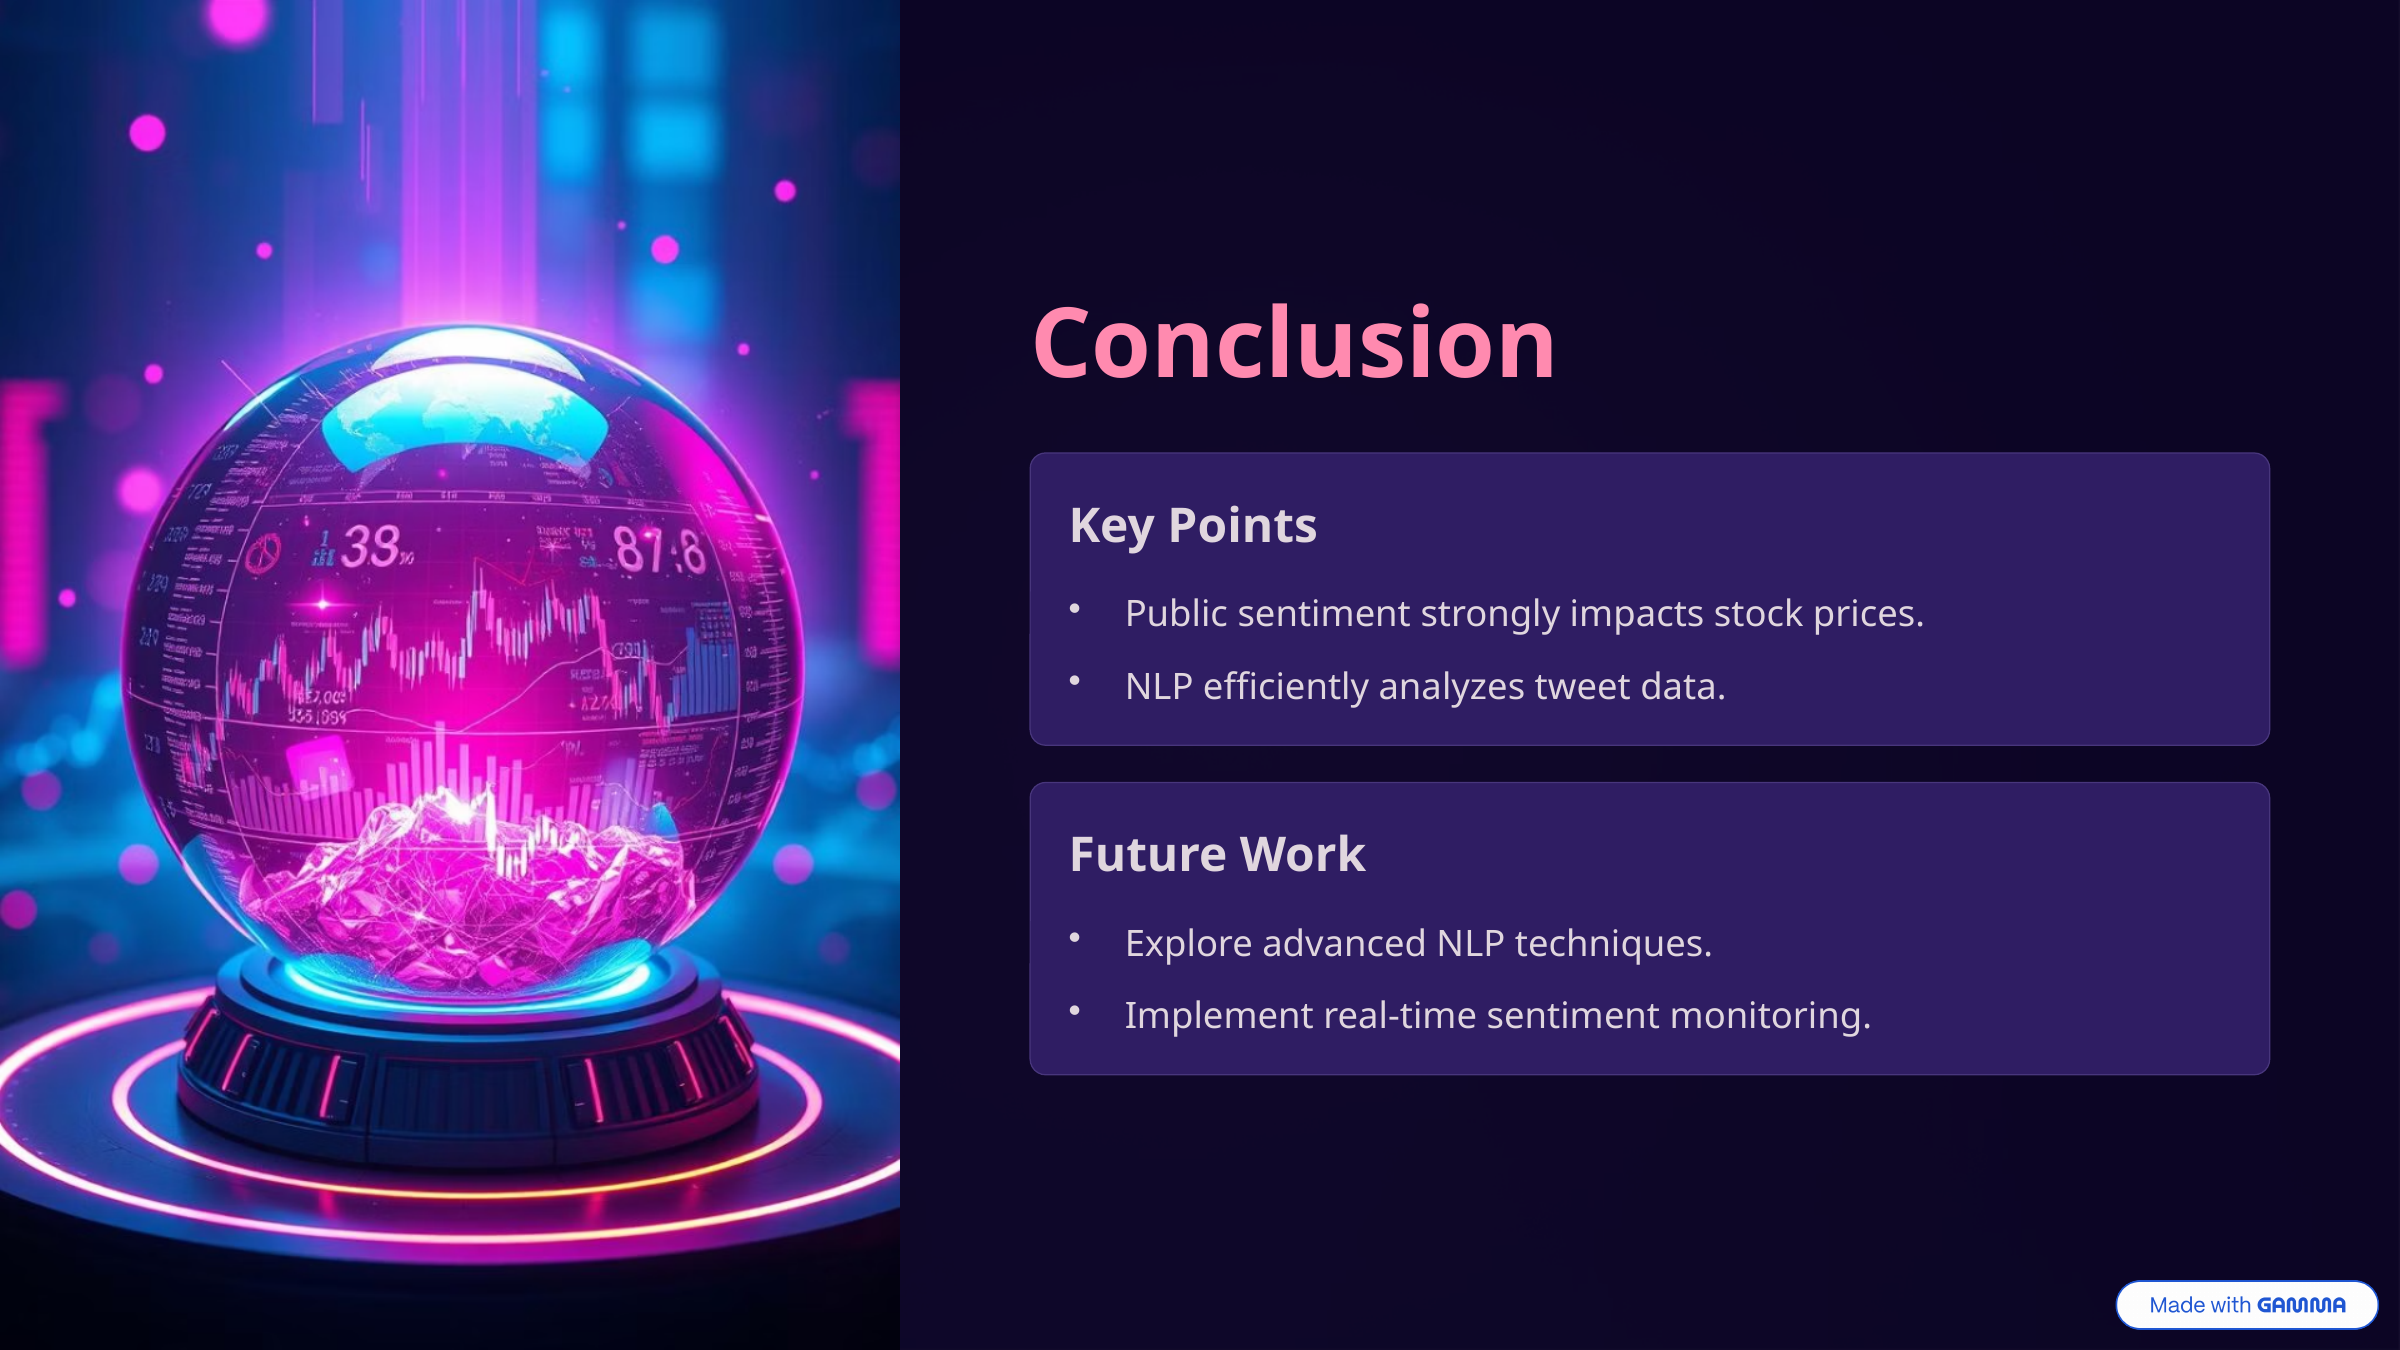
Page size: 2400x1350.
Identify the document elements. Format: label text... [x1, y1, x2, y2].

picture [0, 0, 900, 1350]
text_box [1030, 452, 2270, 746]
text_box Implement real-time sentiment monitoring. [1068, 976, 2232, 1037]
picture [2106, 1271, 2389, 1339]
text_box [1030, 782, 2270, 1075]
text_box Key Points [1068, 491, 1557, 553]
text_box Future Work [1068, 820, 1557, 882]
text_box Public sentiment strongly impacts stock prices. [1068, 574, 2232, 635]
text_box NLP efficiently analyzes tweet data. [1068, 647, 2232, 707]
text_box Conclusion [1030, 275, 2007, 398]
text_box Explore advanced NLP techniques. [1068, 904, 2232, 964]
